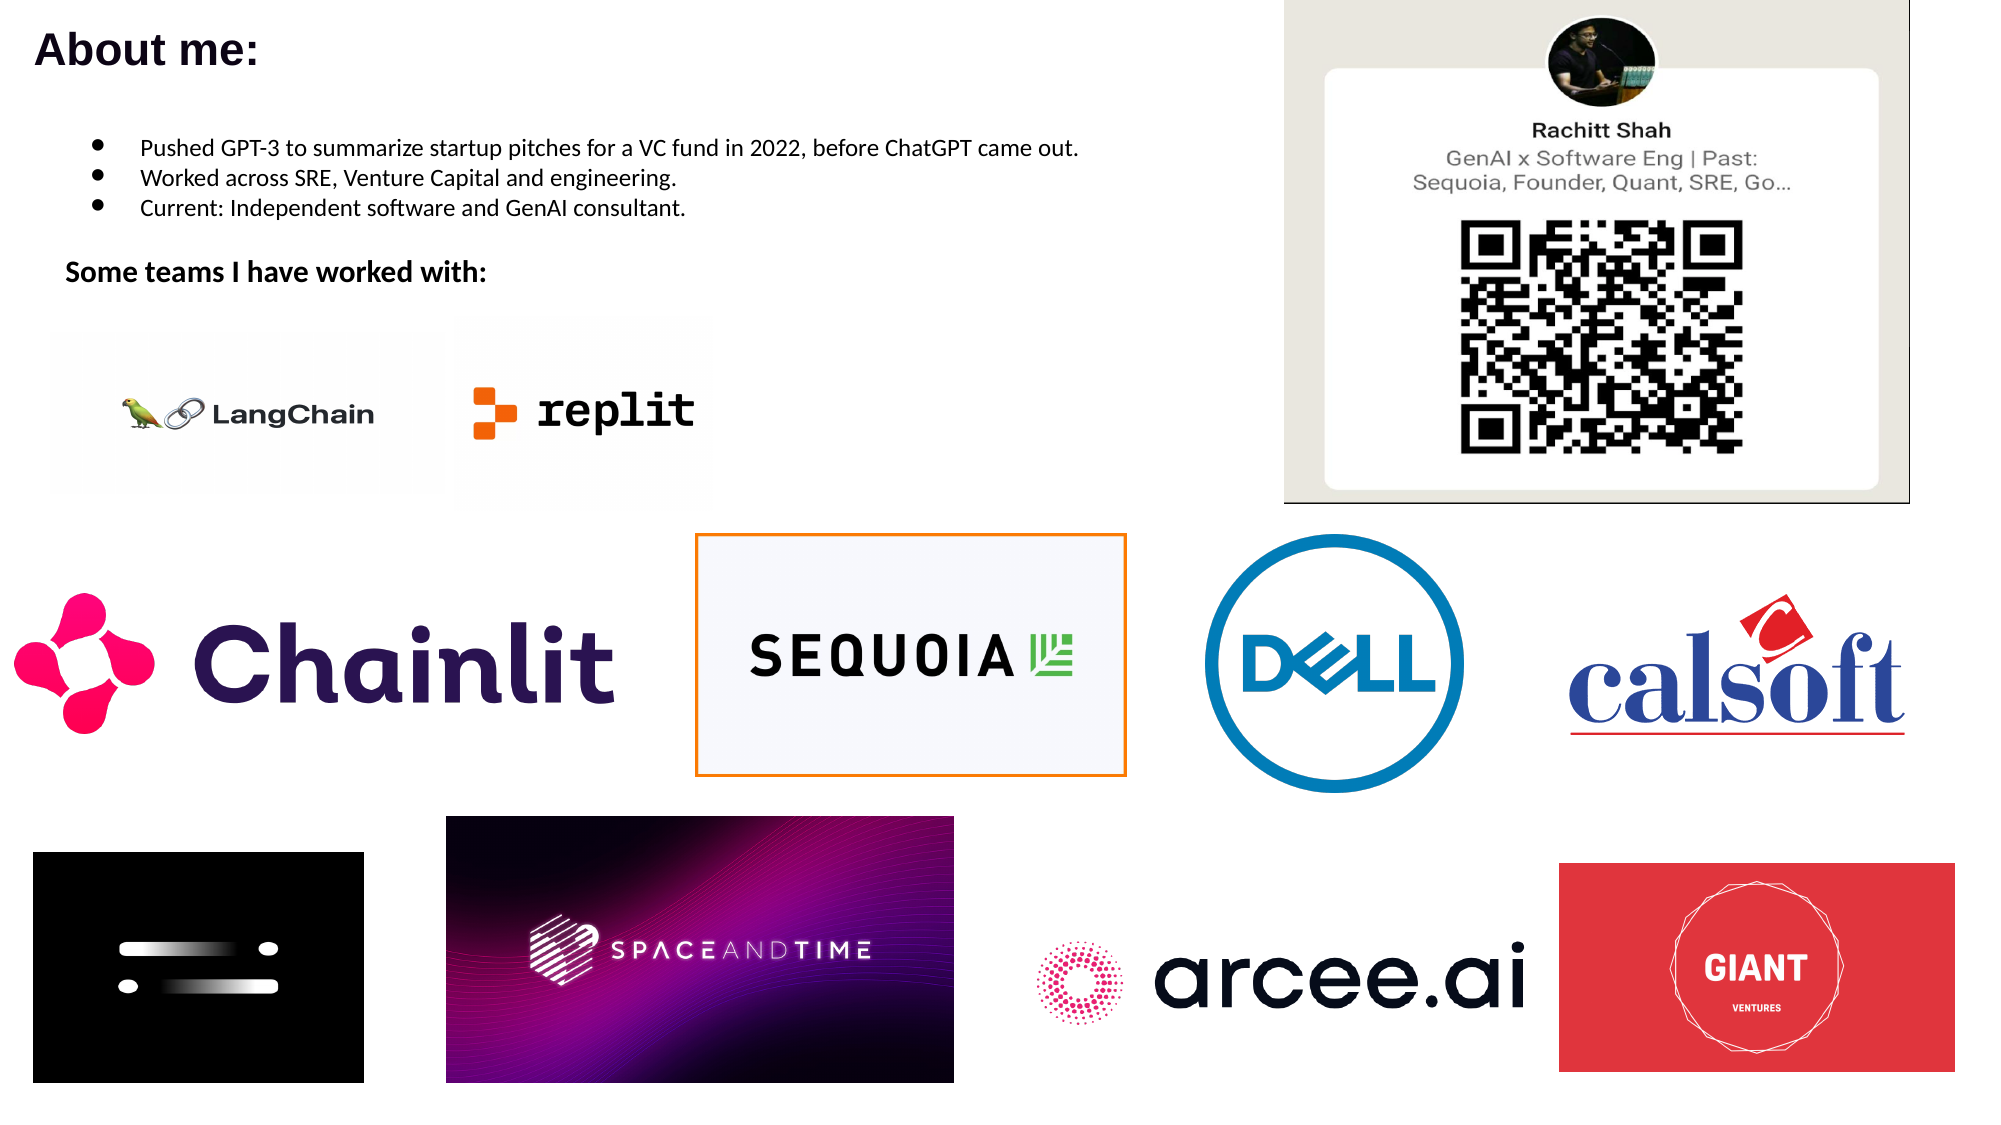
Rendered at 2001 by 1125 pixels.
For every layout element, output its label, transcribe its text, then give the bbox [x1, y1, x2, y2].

picture [33, 852, 364, 1083]
picture [1353, 682, 1464, 793]
picture [1558, 863, 1955, 1072]
picture [1339, 533, 1464, 645]
picture [1219, 548, 1450, 779]
picture [1036, 938, 1525, 1027]
picture [1563, 547, 1910, 779]
picture [695, 533, 1127, 777]
picture [14, 592, 618, 734]
text_box Pushed GPT-3 to summarize startup pitches for a VC fund in 2022, before ChatGPT came out. Worked across SRE, Venture Capital and engineering. Current: Independent software and GenAI consultant. Some teams I have worked with: [50, 116, 1261, 325]
picture [1204, 533, 1330, 659]
picture [50, 332, 447, 495]
picture [445, 815, 954, 1083]
title About me: [33, 19, 1278, 208]
picture [1204, 668, 1317, 793]
picture [1283, 0, 1910, 504]
picture [454, 316, 714, 511]
